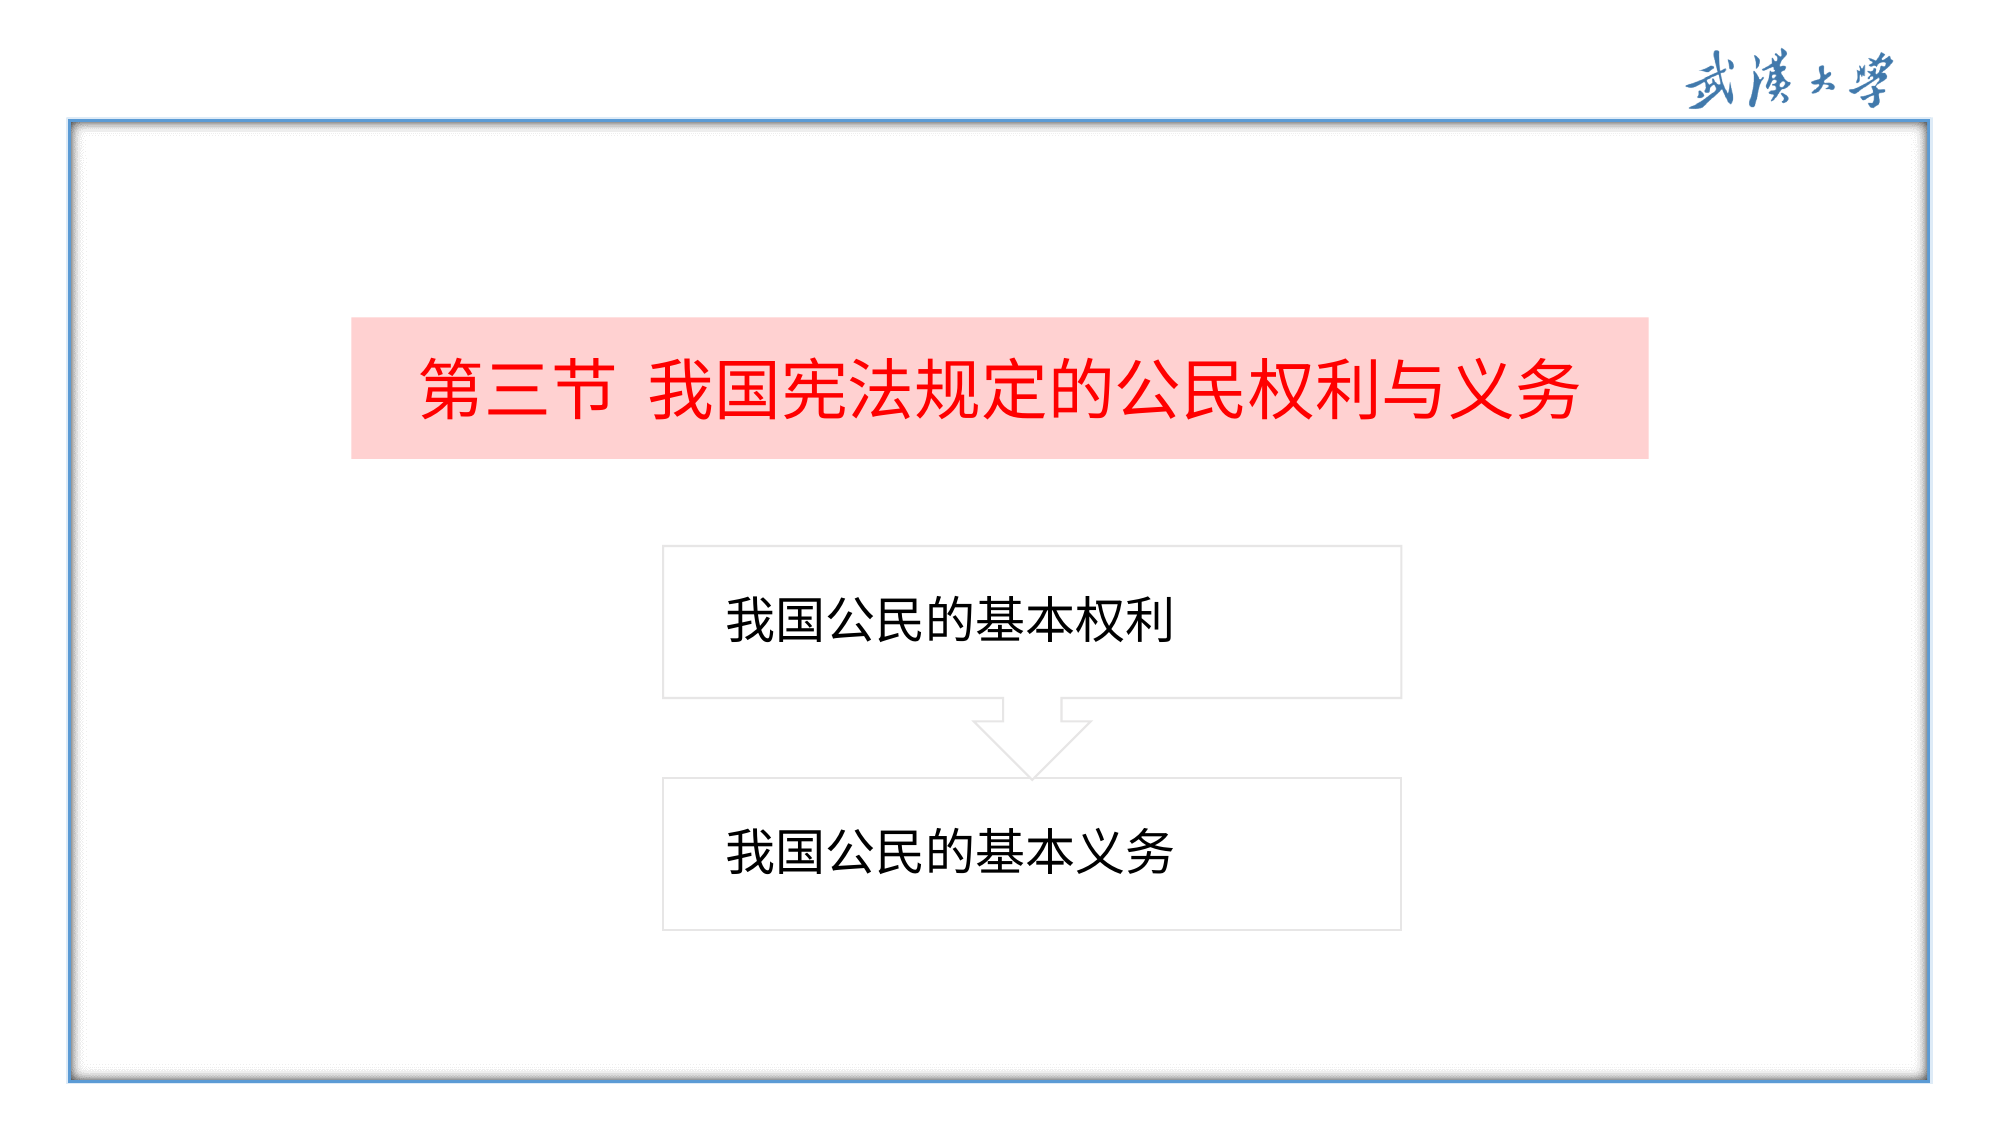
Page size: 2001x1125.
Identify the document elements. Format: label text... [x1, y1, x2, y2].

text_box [663, 545, 1402, 930]
text_box 第三节 我国宪法规定的公民权利与义务 [351, 317, 1649, 459]
picture [66, 117, 1933, 1084]
